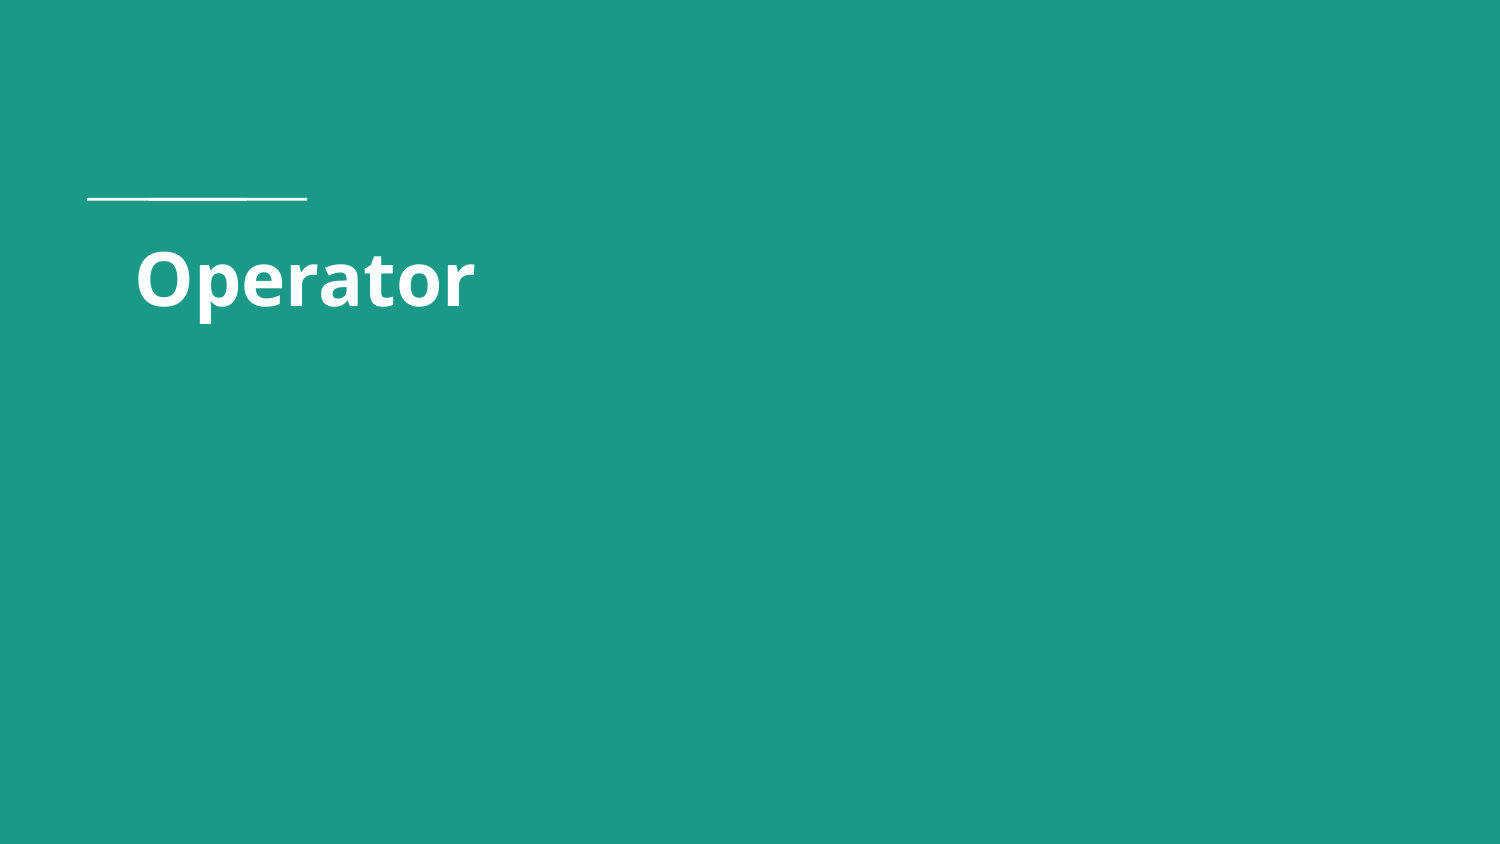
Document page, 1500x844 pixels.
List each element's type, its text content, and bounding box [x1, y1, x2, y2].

title Operator [119, 216, 1381, 466]
